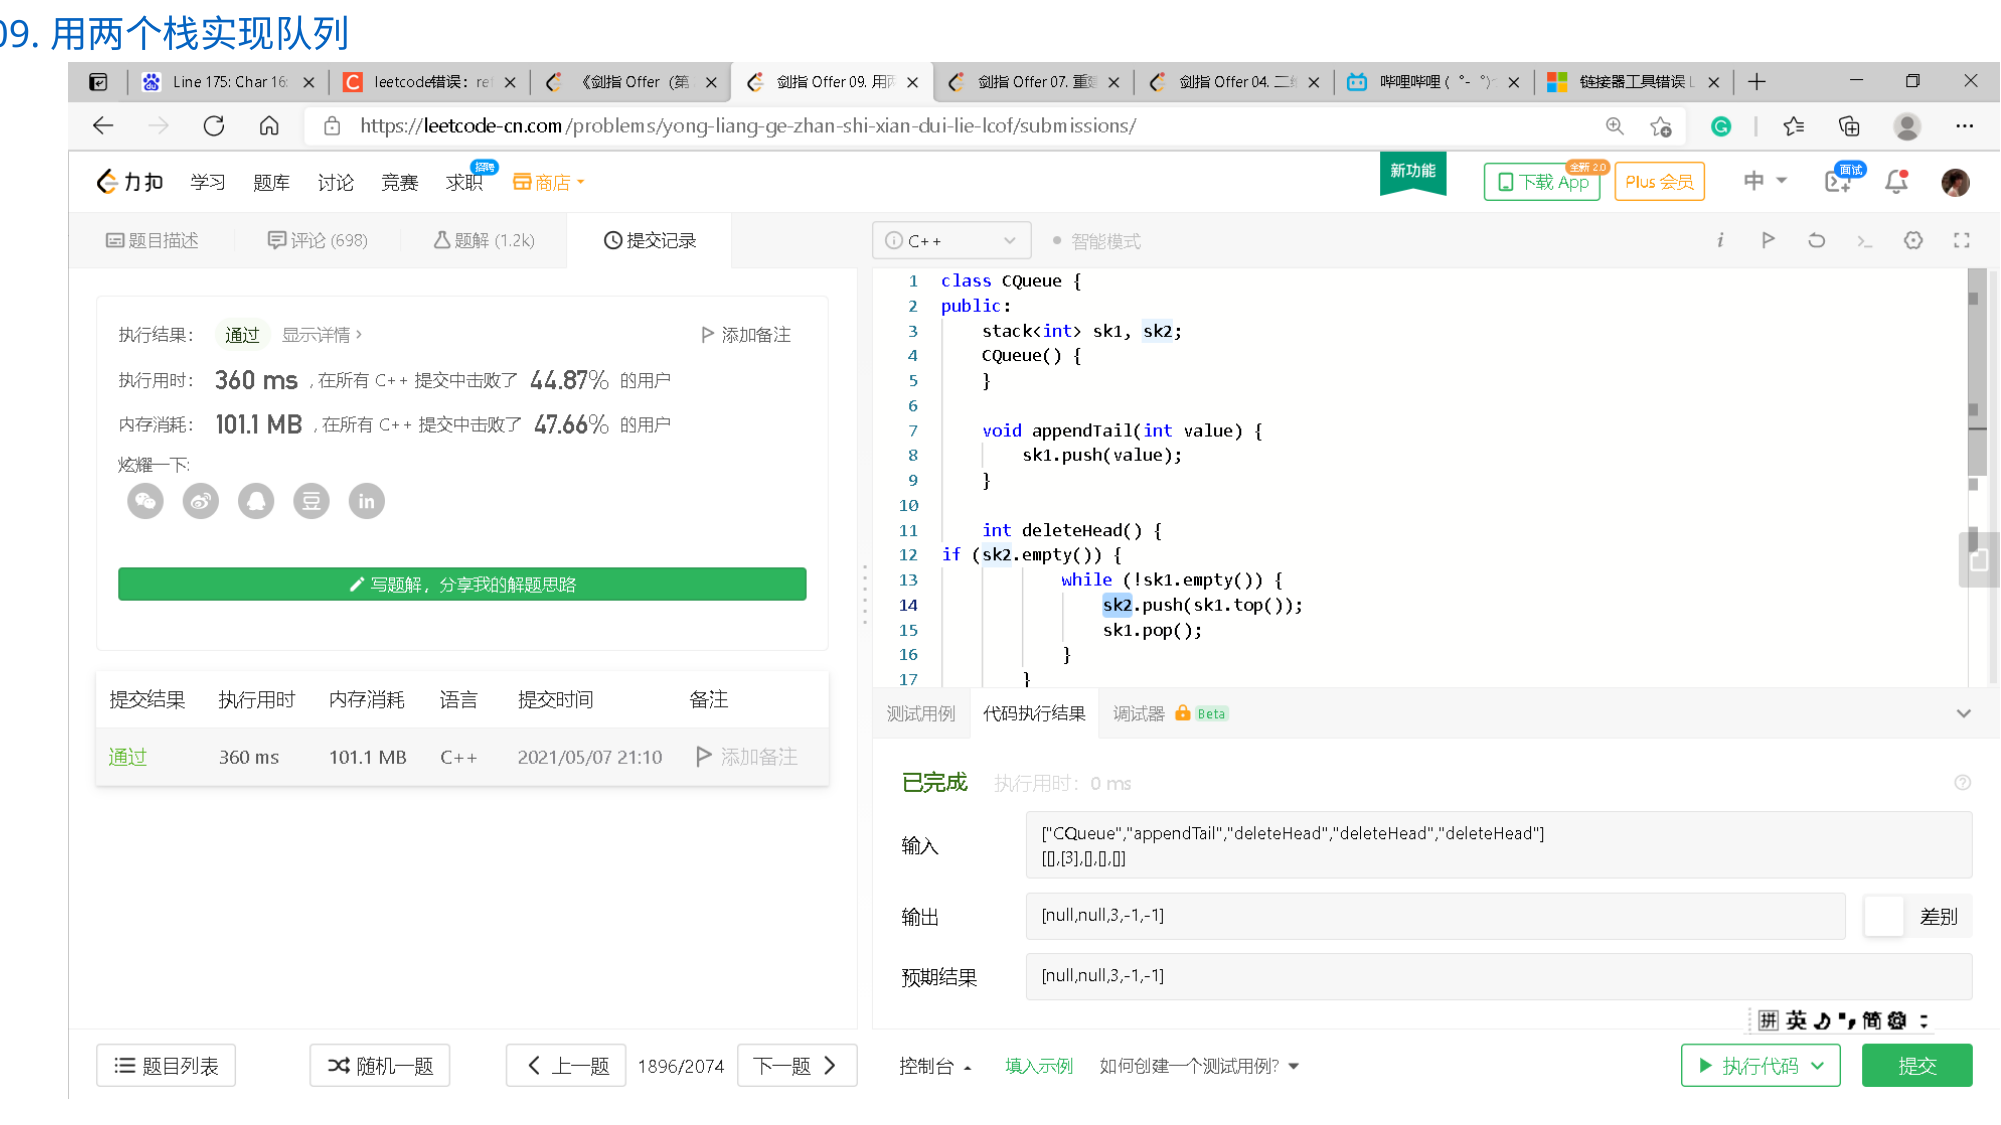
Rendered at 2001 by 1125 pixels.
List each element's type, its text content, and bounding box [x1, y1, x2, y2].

picture [68, 62, 2000, 1099]
text_box 09. 用两个栈实现队列 [0, 2, 973, 72]
